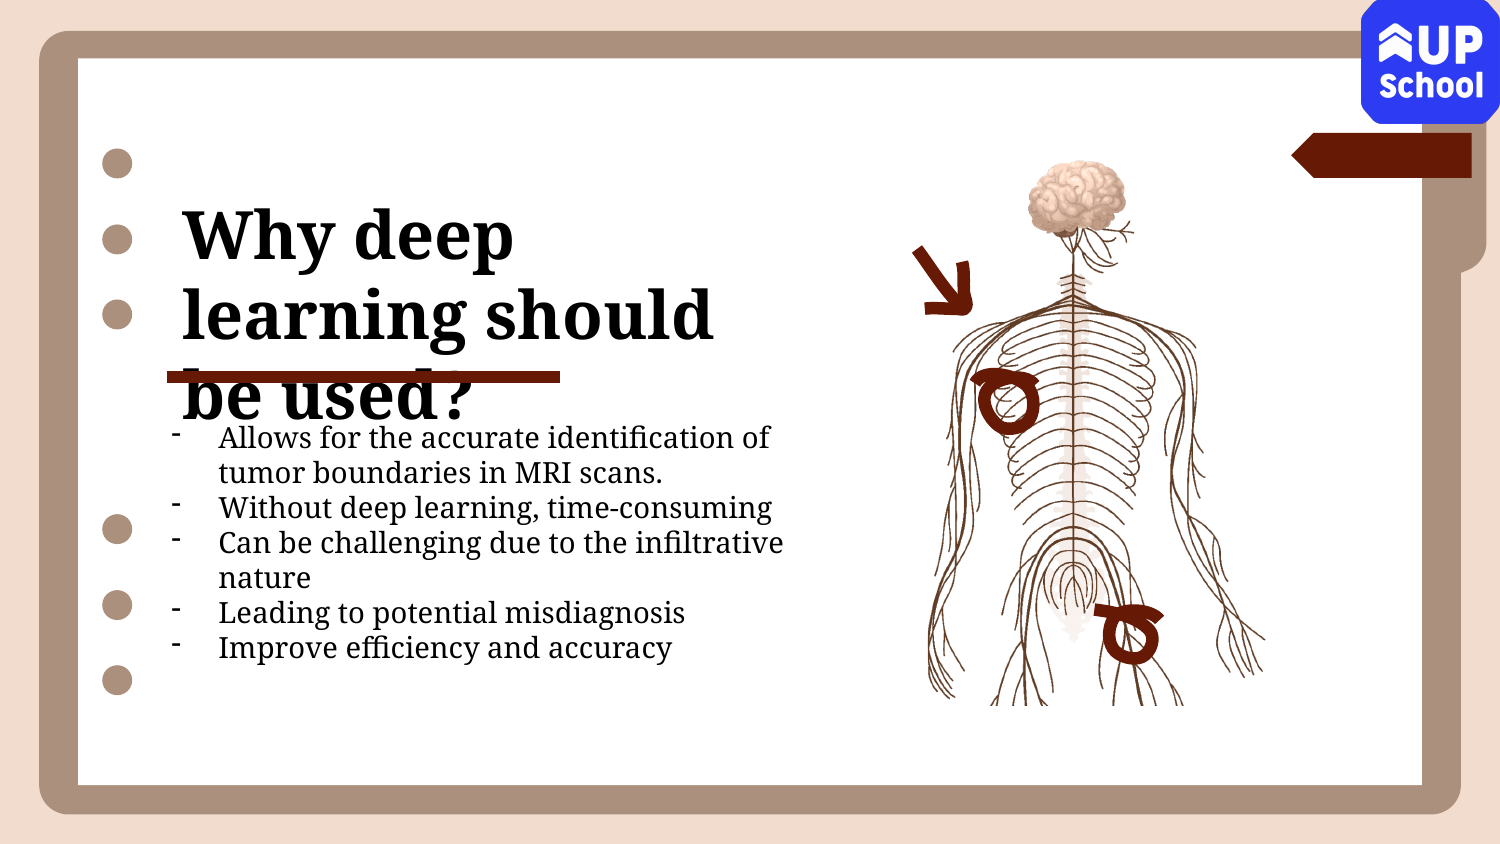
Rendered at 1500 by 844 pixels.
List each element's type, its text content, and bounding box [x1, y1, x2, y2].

subtitle Allows for the accurate identification of tumor boundaries in MRI scans. Without deep learning, time-consuming Can be challenging due to the infiltrative nature Leading to potential misdiagnosis Improve efficiency and accuracy [156, 404, 856, 720]
text_box [1291, 132, 1472, 178]
picture [1360, 0, 1500, 125]
picture [927, 157, 1279, 706]
title Why deep learning should be used? [167, 177, 818, 328]
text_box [916, 248, 987, 329]
